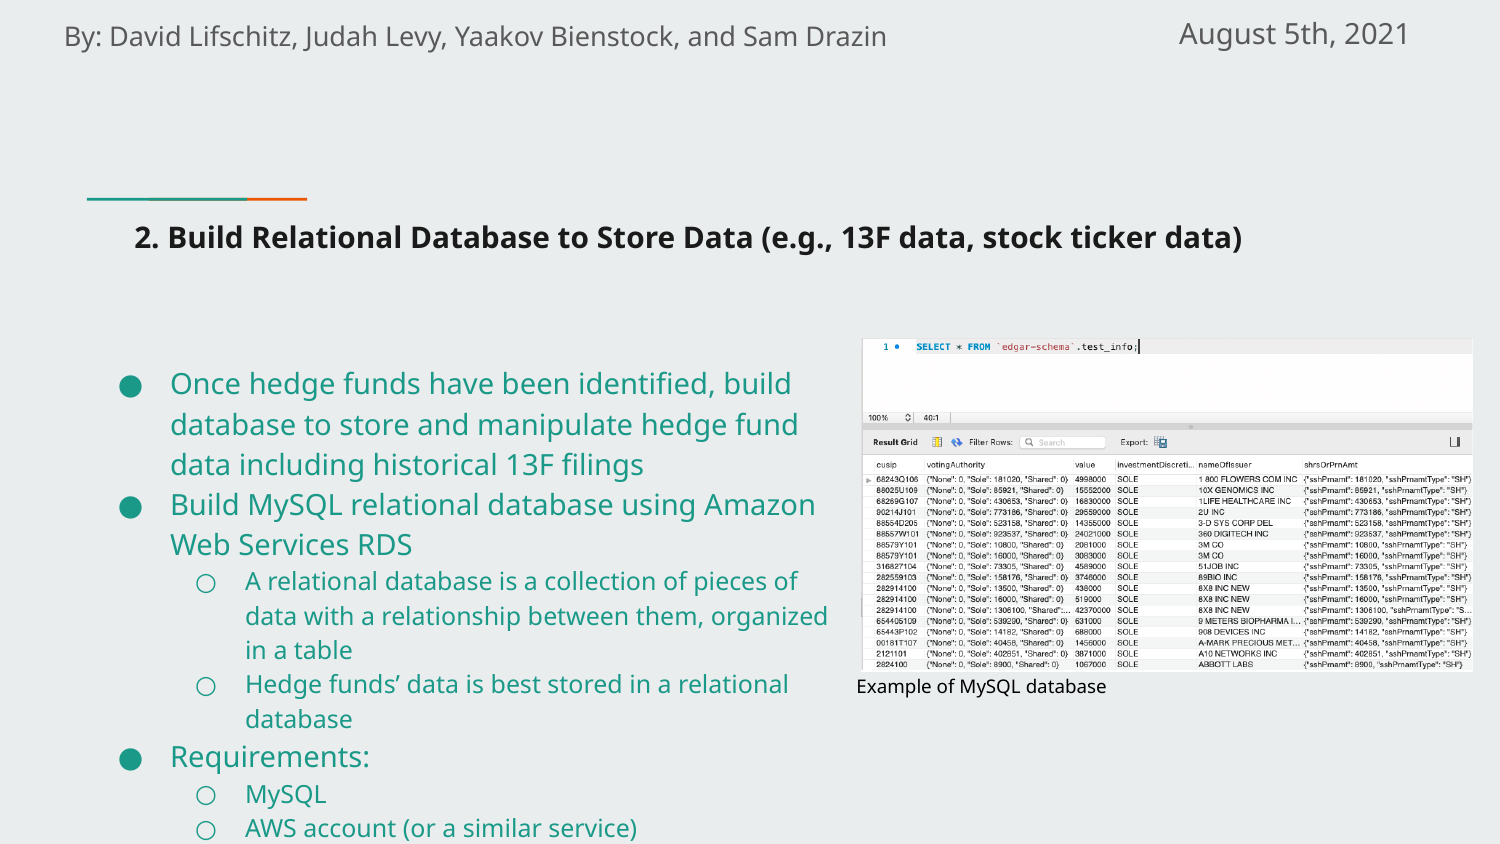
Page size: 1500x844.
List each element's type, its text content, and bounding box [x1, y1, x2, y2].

list Once hedge funds have been identified, build database to store and manipulate hedge fund data including historical 13F filings Build MySQL relational database using Amazon Web Services RDS A relational database is a collection of pieces of data with a relationship between them, organized in a table Hedge funds’ data is best stored in a relational database Requirements: MySQL AWS account (or a similar service) [80, 345, 1381, 809]
text_box Example of MySQL database [841, 663, 1360, 709]
subtitle By: David Lifschitz, Judah Levy, Yaakov Bienstock, and Sam Drazin [48, 0, 1036, 89]
title 2. Build Relational Database to Store Data (e.g., 13F data, stock ticker data) [119, 204, 1381, 292]
text_box August 5th, 2021 [1164, 0, 1452, 65]
picture [861, 337, 1473, 673]
